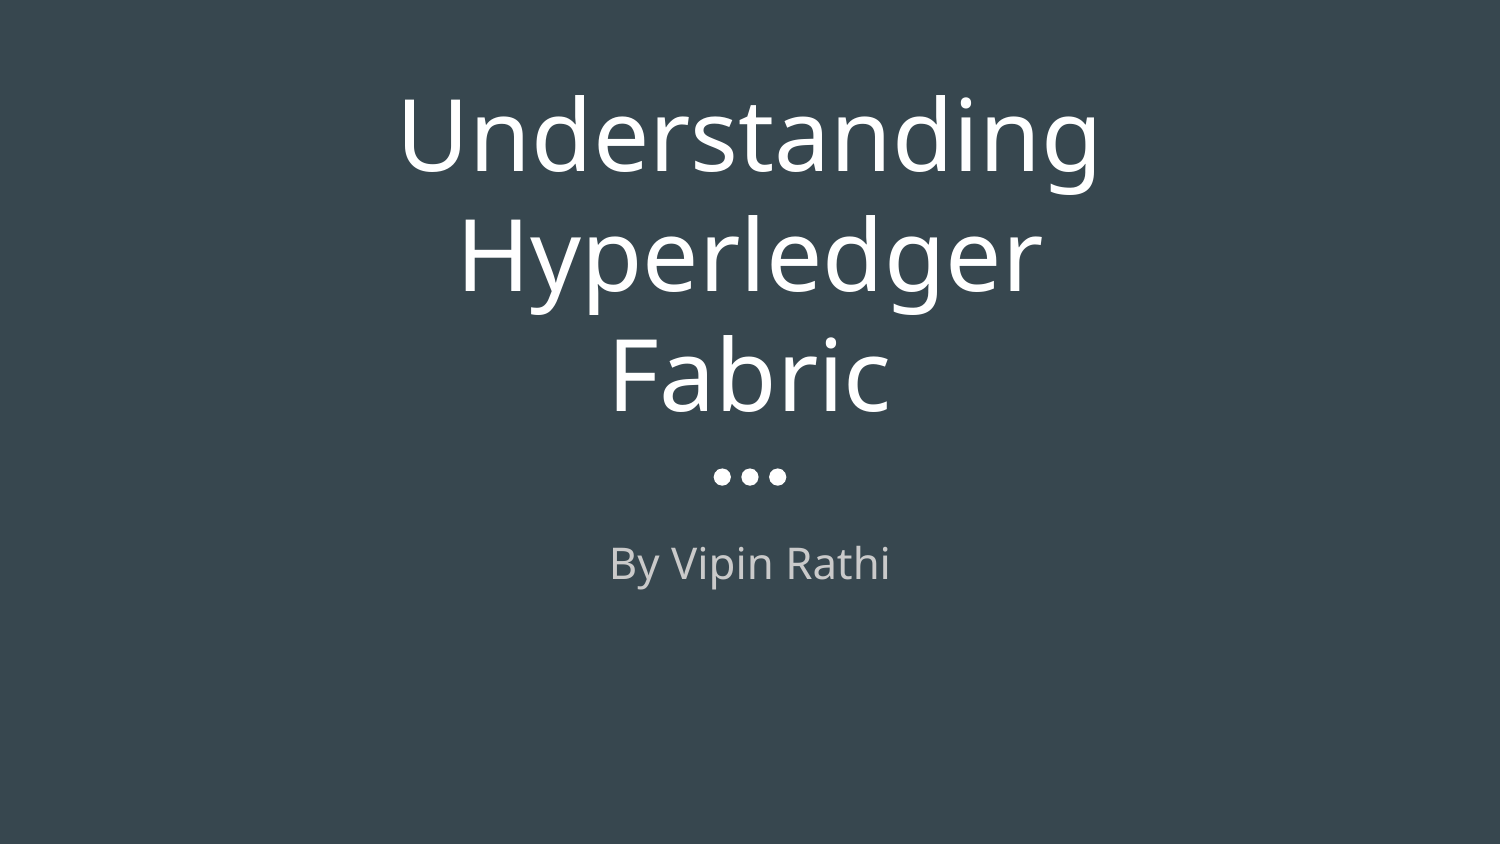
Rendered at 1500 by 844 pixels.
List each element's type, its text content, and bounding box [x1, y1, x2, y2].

title Understanding Hyperledger Fabric [110, 162, 1390, 447]
subtitle By Vipin Rathi [110, 520, 1390, 651]
